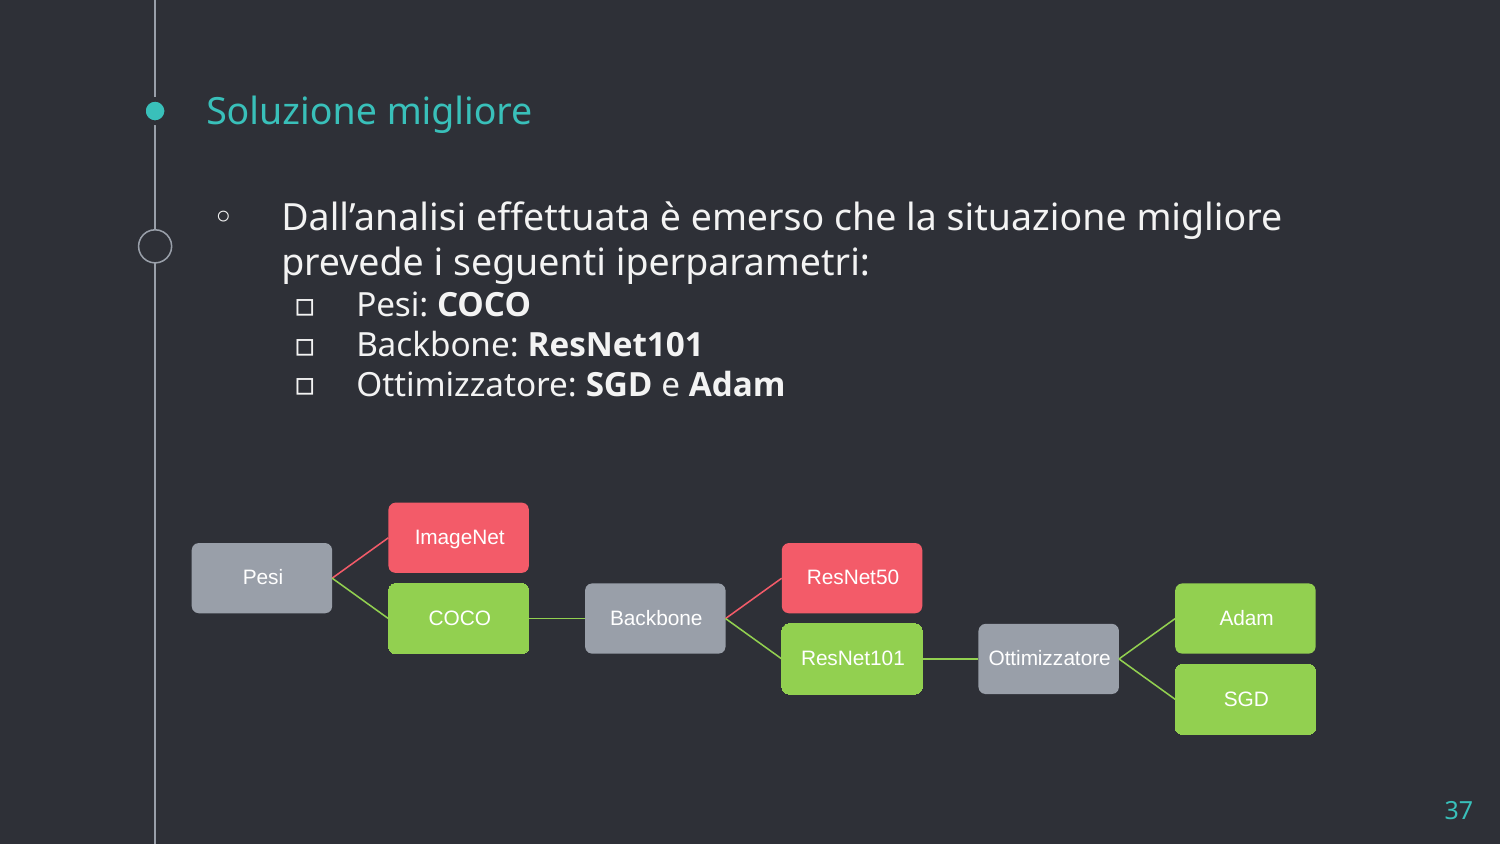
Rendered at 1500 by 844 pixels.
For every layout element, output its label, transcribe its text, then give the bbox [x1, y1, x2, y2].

list Dall’analisi effettuata è emerso che la situazione migliore prevede i seguenti iperparametri: Pesi: COCO Backbone: ResNet101 Ottimizzatore: SGD e Adam [191, 178, 1317, 448]
title Soluzione migliore [191, 90, 1317, 147]
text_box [190, 448, 1317, 789]
slide_number 37 [1398, 779, 1489, 832]
